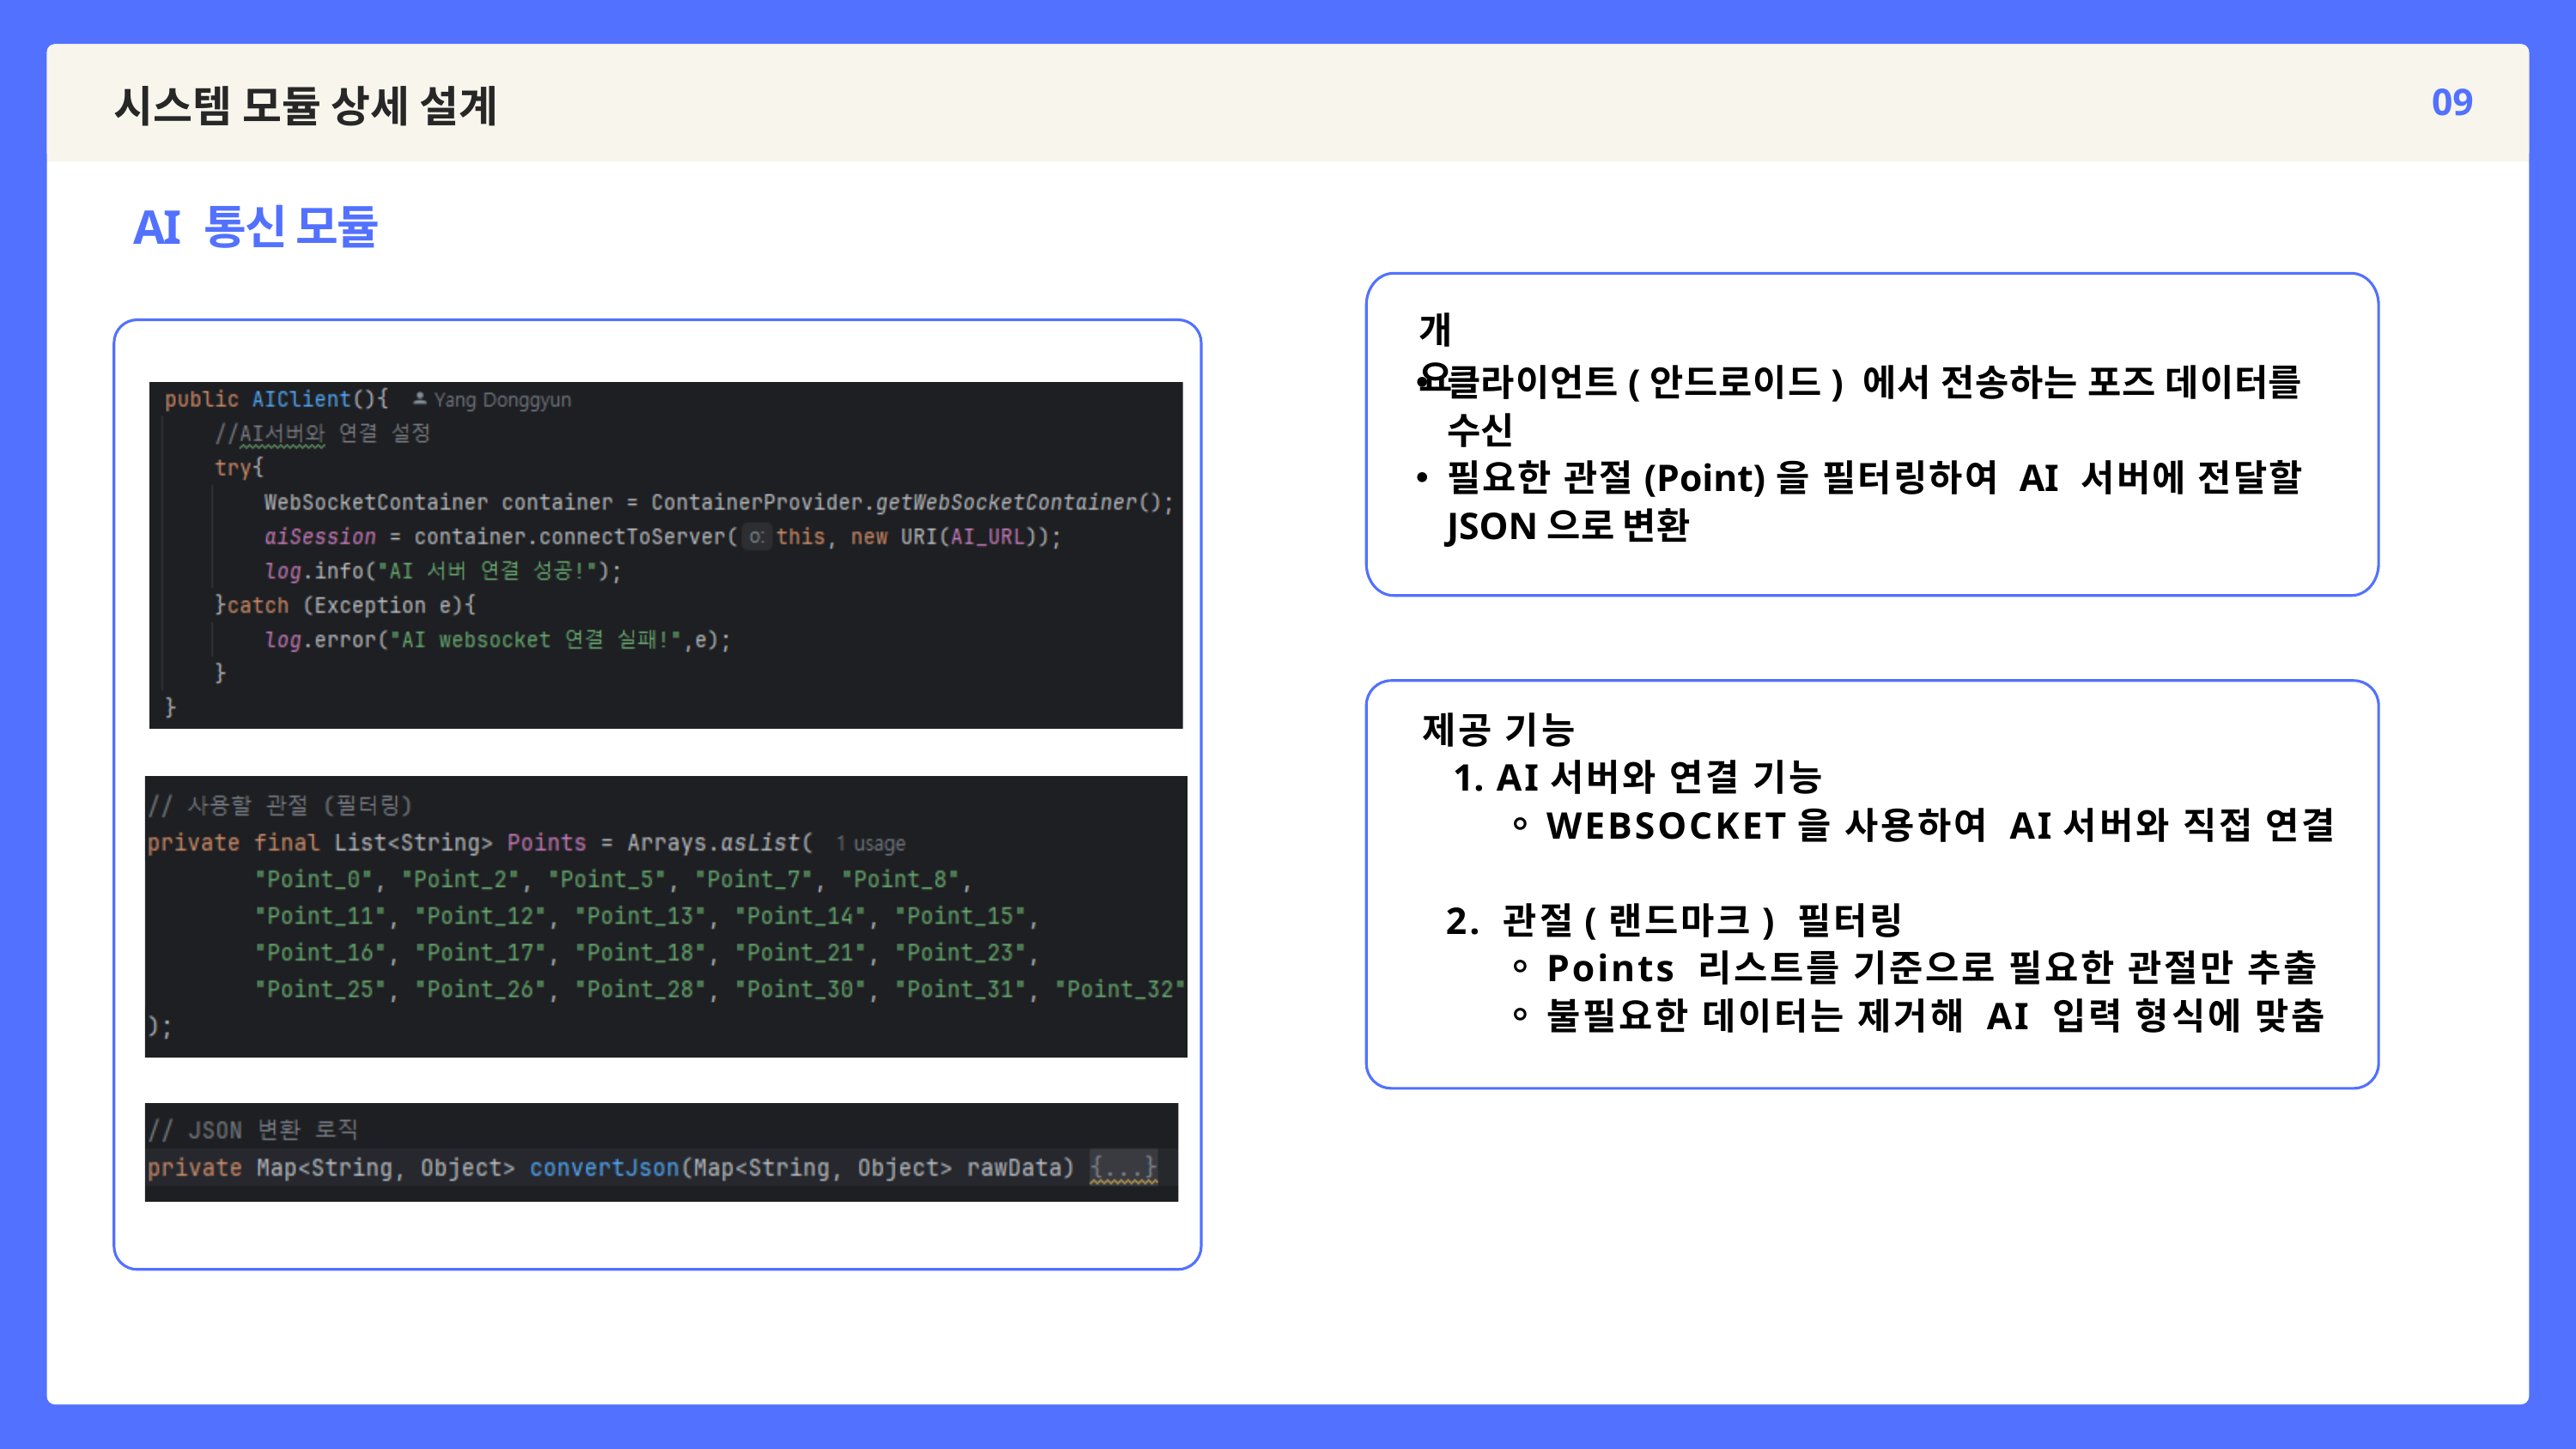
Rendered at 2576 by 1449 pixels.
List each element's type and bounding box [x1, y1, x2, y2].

text_box [1365, 273, 2379, 596]
text_box [1365, 664, 2379, 1089]
text_box [46, 106, 2530, 161]
text_box [113, 319, 1202, 1270]
text_box [46, 44, 2530, 106]
text_box [46, 171, 2530, 1405]
